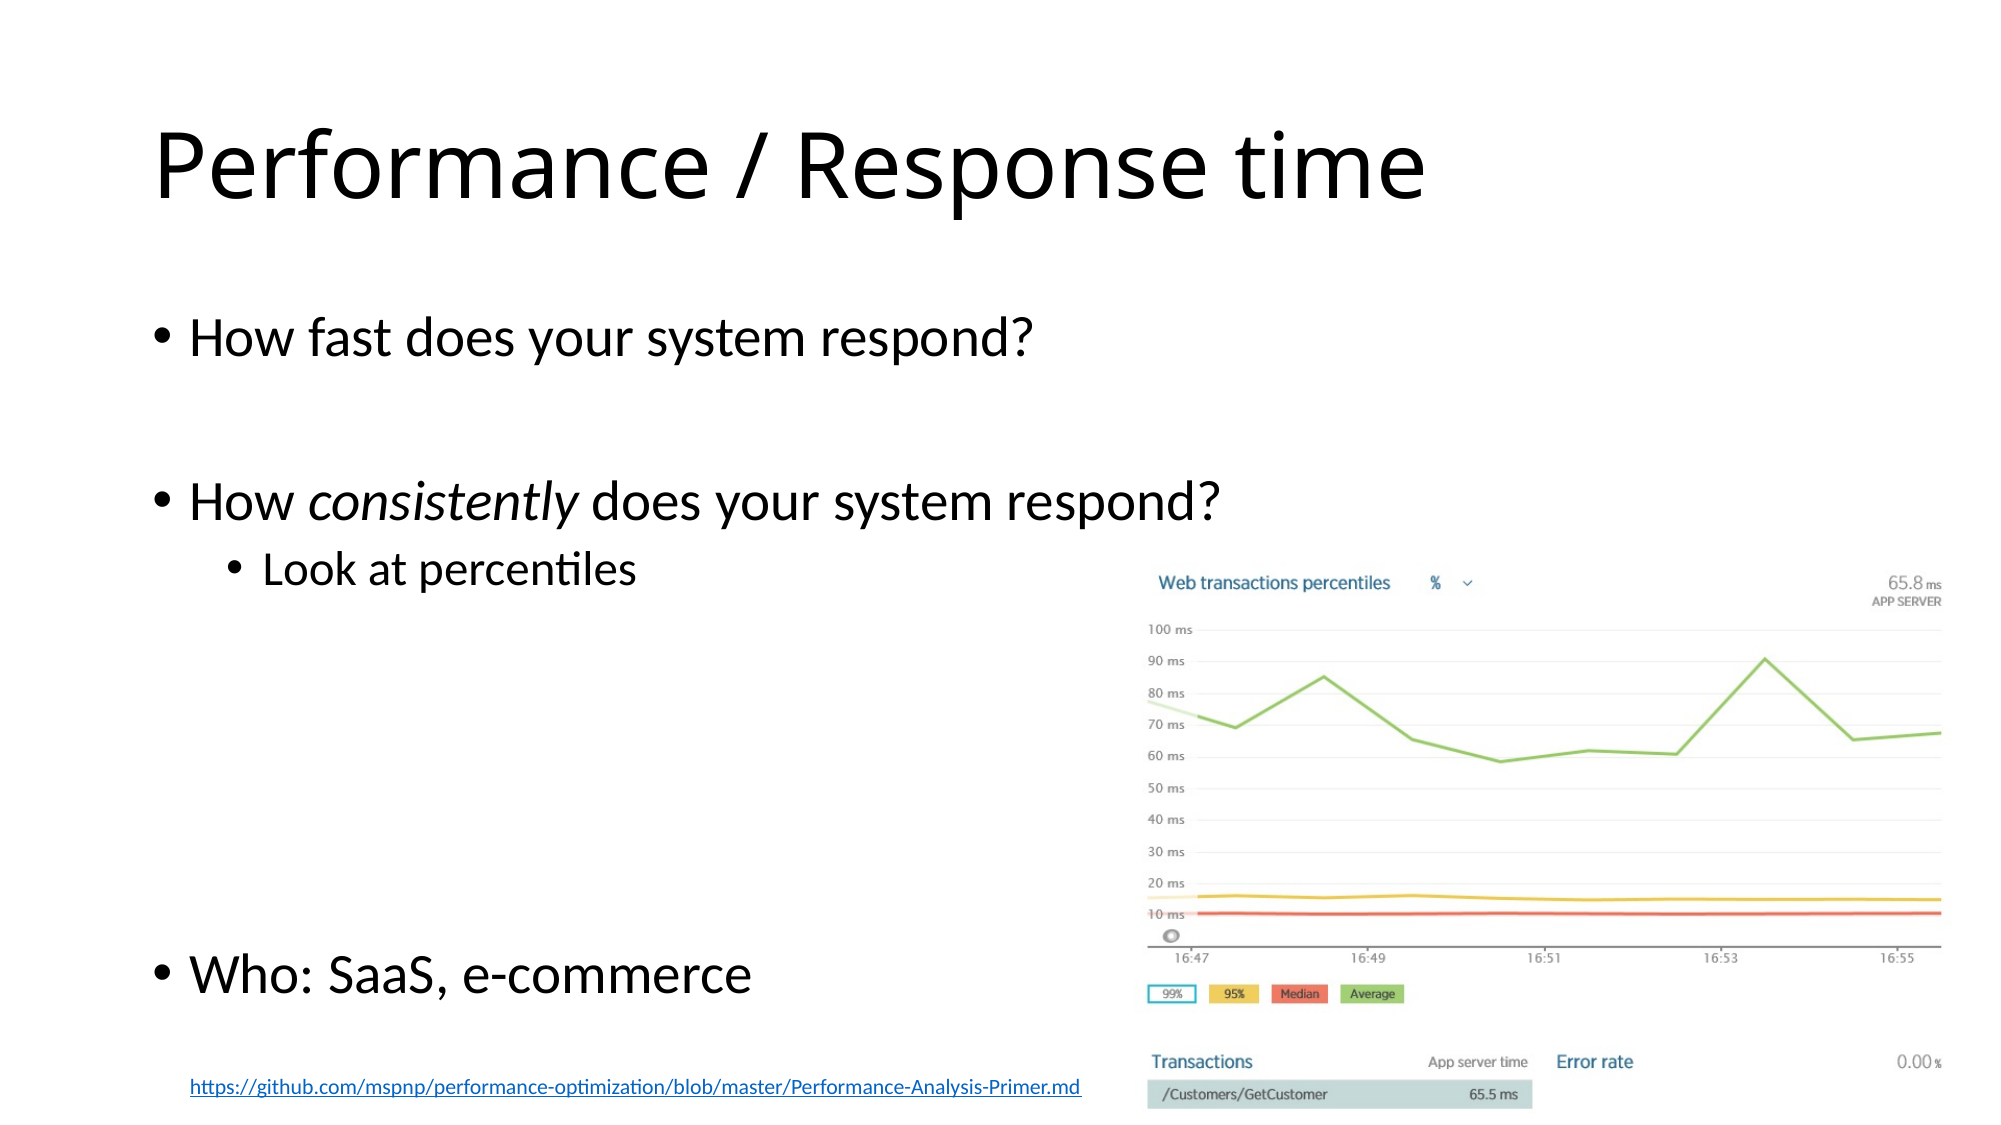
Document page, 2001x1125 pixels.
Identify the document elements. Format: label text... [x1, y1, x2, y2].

picture [1134, 562, 1958, 1115]
title Performance / Response time [137, 59, 1863, 278]
list How fast does your system respond? How consistently does your system respond? Look at percentiles Who: SaaS, e-commerce [137, 299, 1863, 1014]
text_box https://github.com/mspnp/performance-optimization/blob/master/Performance-Analysis-Primer.md [175, 1065, 1097, 1106]
